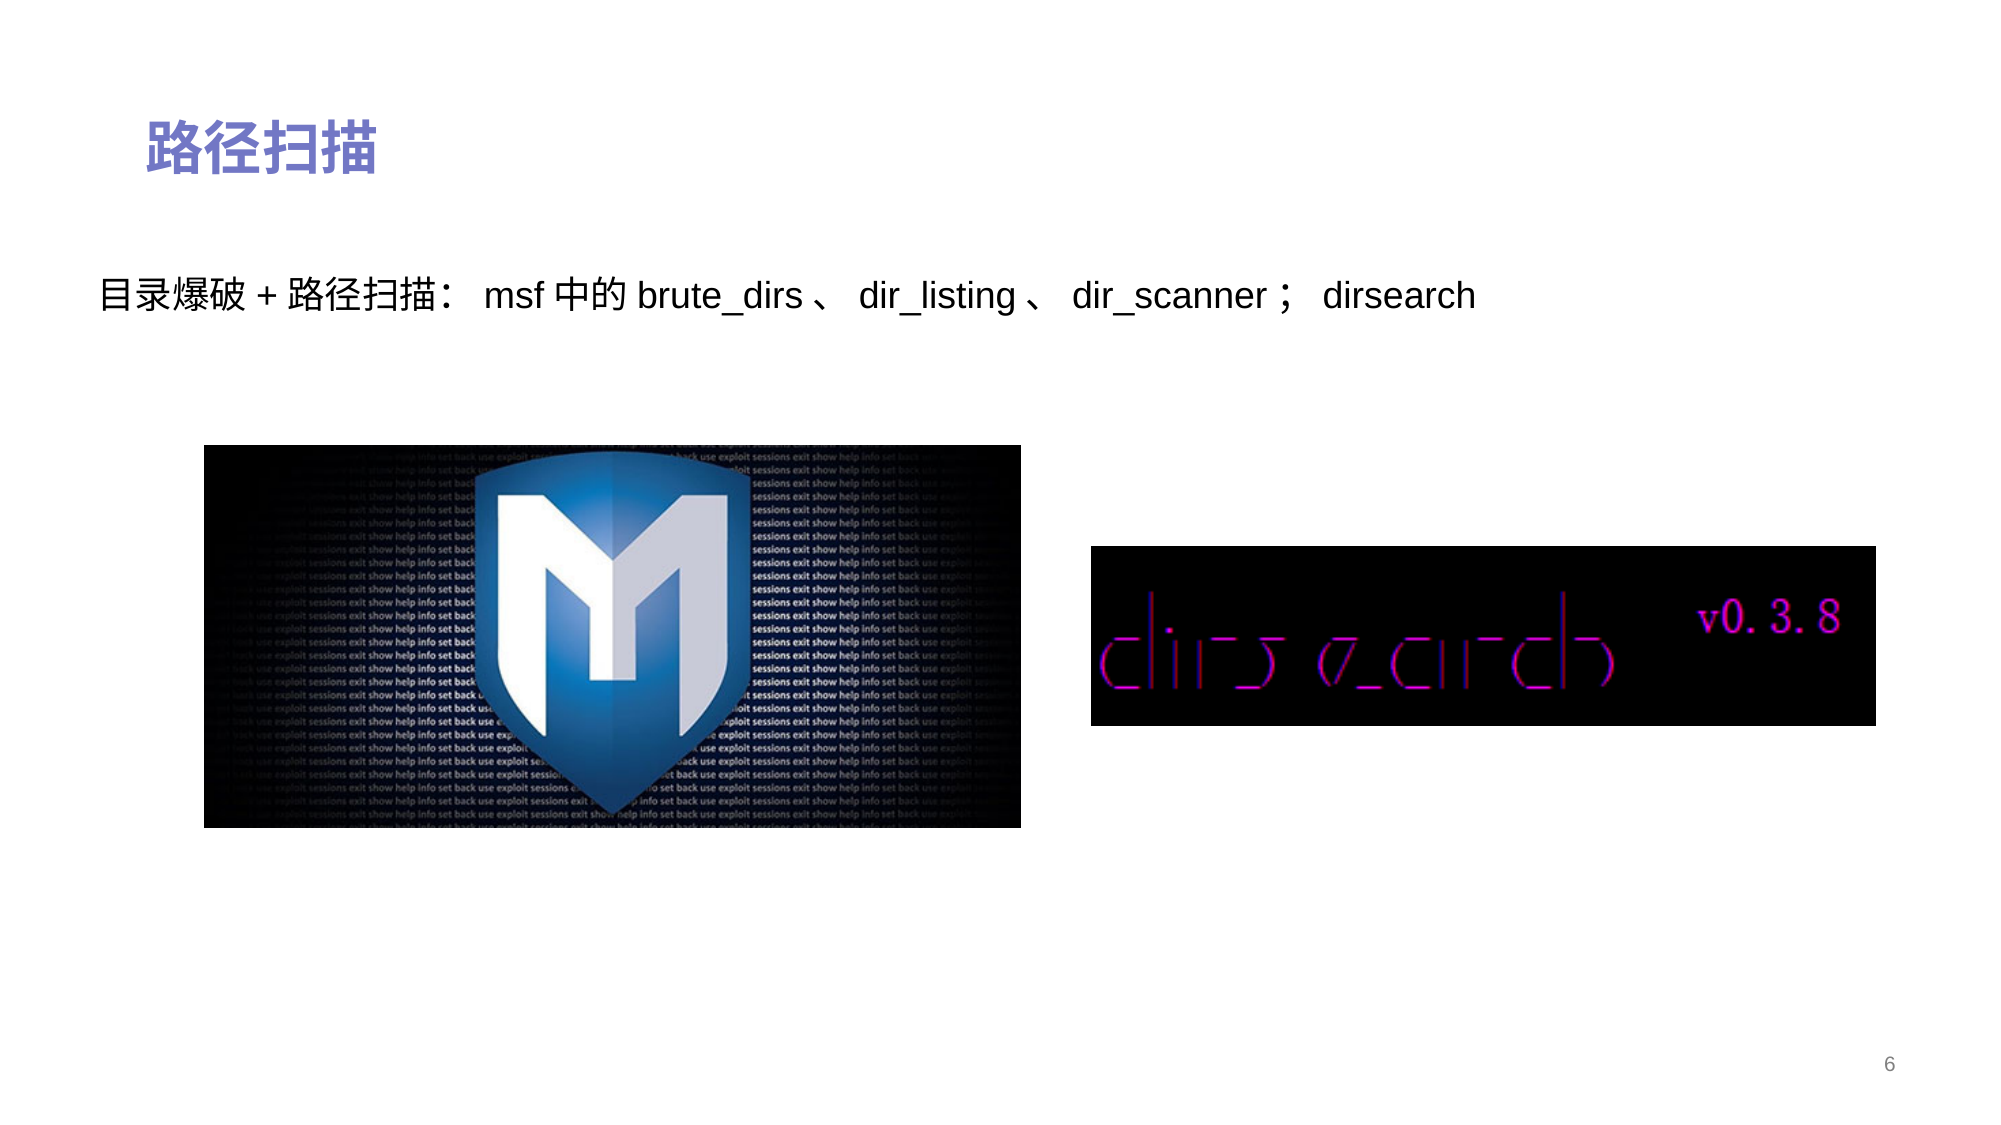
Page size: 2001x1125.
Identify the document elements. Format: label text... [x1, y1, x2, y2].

text_box 6 [1433, 1046, 1911, 1081]
picture [204, 445, 1021, 828]
text_box 目录爆破+路径扫描：msf中的brute_dirs、dir_listing、dir_scanner；dirsearch [82, 264, 1492, 324]
picture [1091, 546, 1876, 726]
text_box 路径扫描 [130, 20, 1911, 190]
